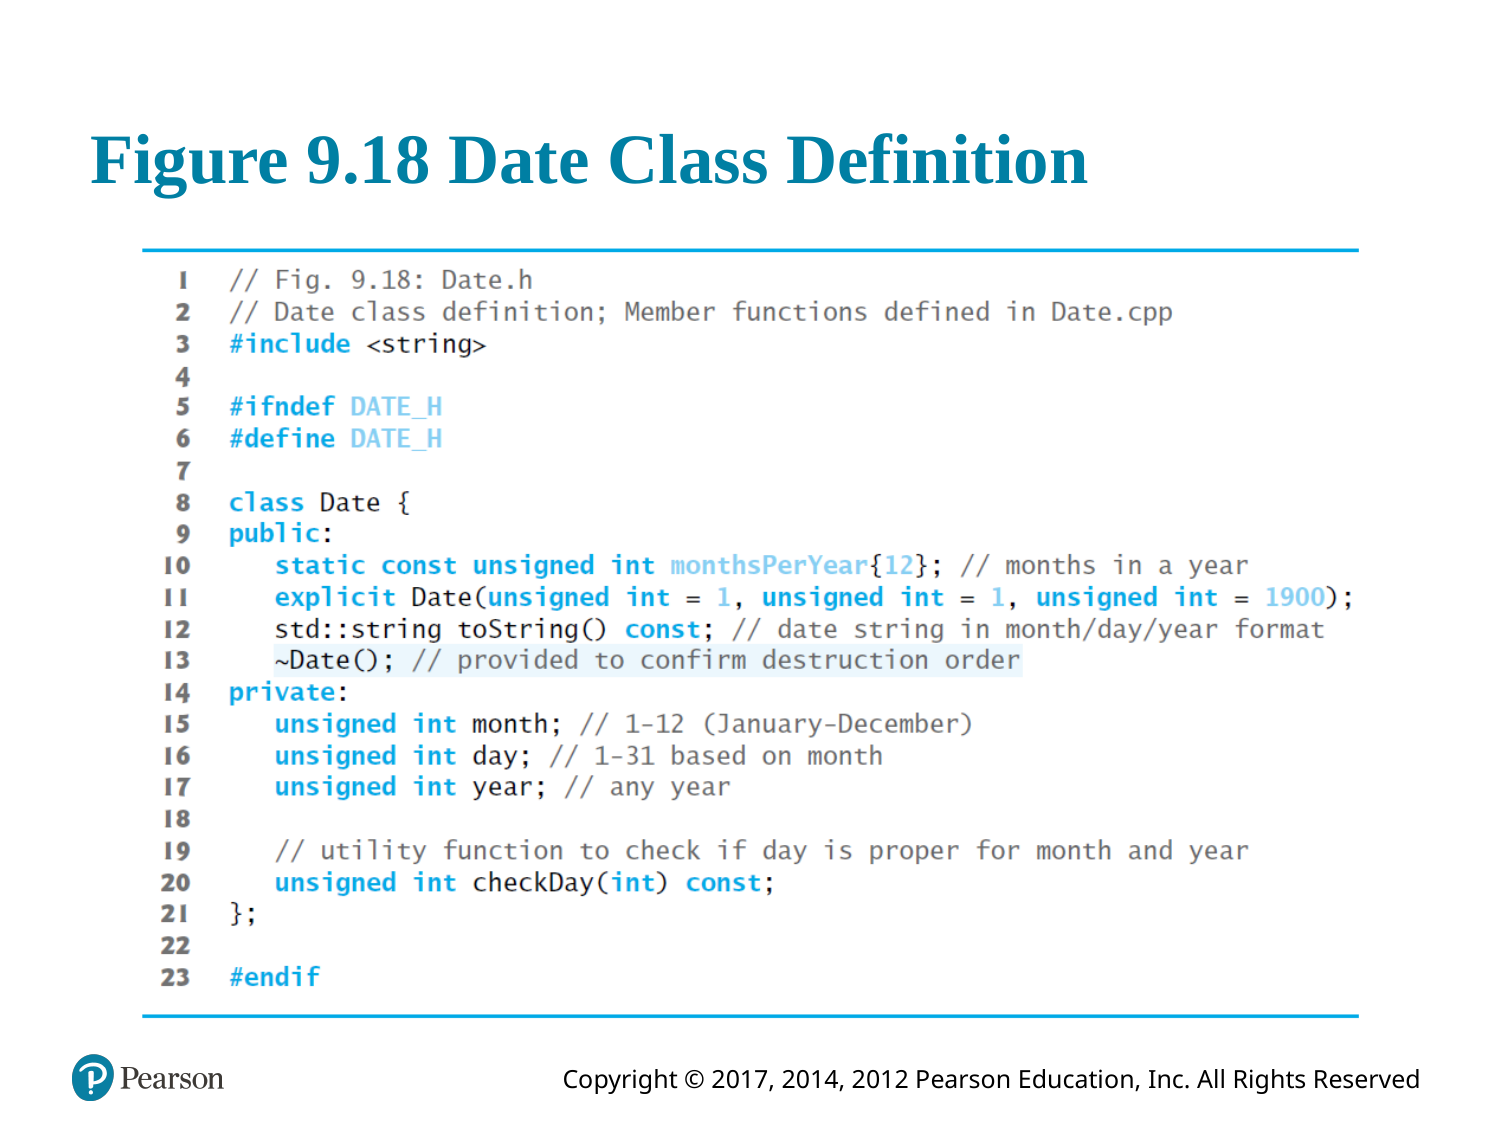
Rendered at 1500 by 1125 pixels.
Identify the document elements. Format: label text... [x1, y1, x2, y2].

picture [127, 238, 1373, 1024]
title Figure 9.18 Date Class Definition [75, 37, 1425, 213]
picture [80, 1063, 106, 1088]
picture [72, 1054, 88, 1070]
picture [72, 1087, 83, 1101]
picture [98, 1054, 224, 1101]
